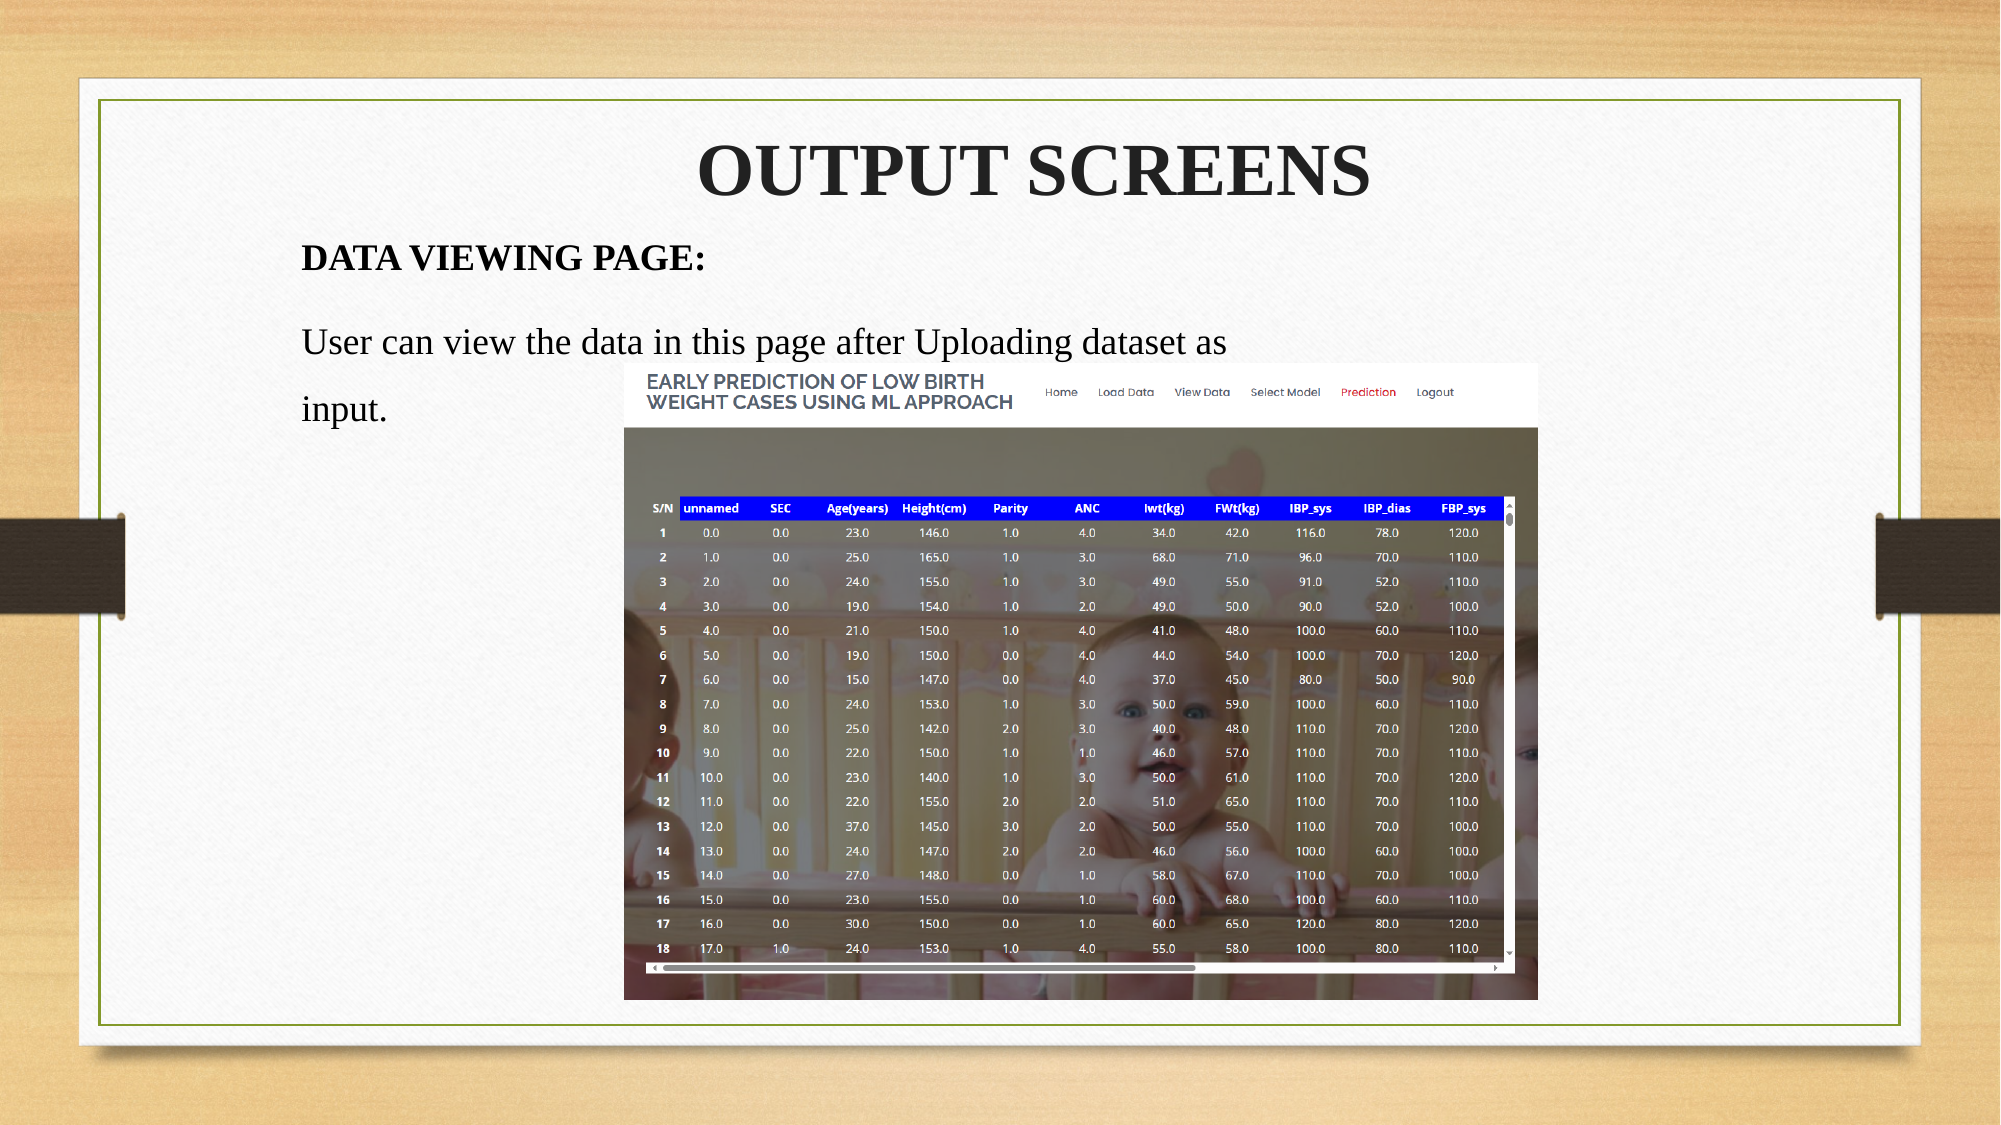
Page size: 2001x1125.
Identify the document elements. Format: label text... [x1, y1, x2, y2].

picture [0, 0, 2001, 1125]
text_box OUTPUT SCREENS [254, 50, 1666, 203]
text_box DATA VIEWING PAGE: User can view the data in this page after Uploading dataset as input. [286, 202, 1290, 521]
